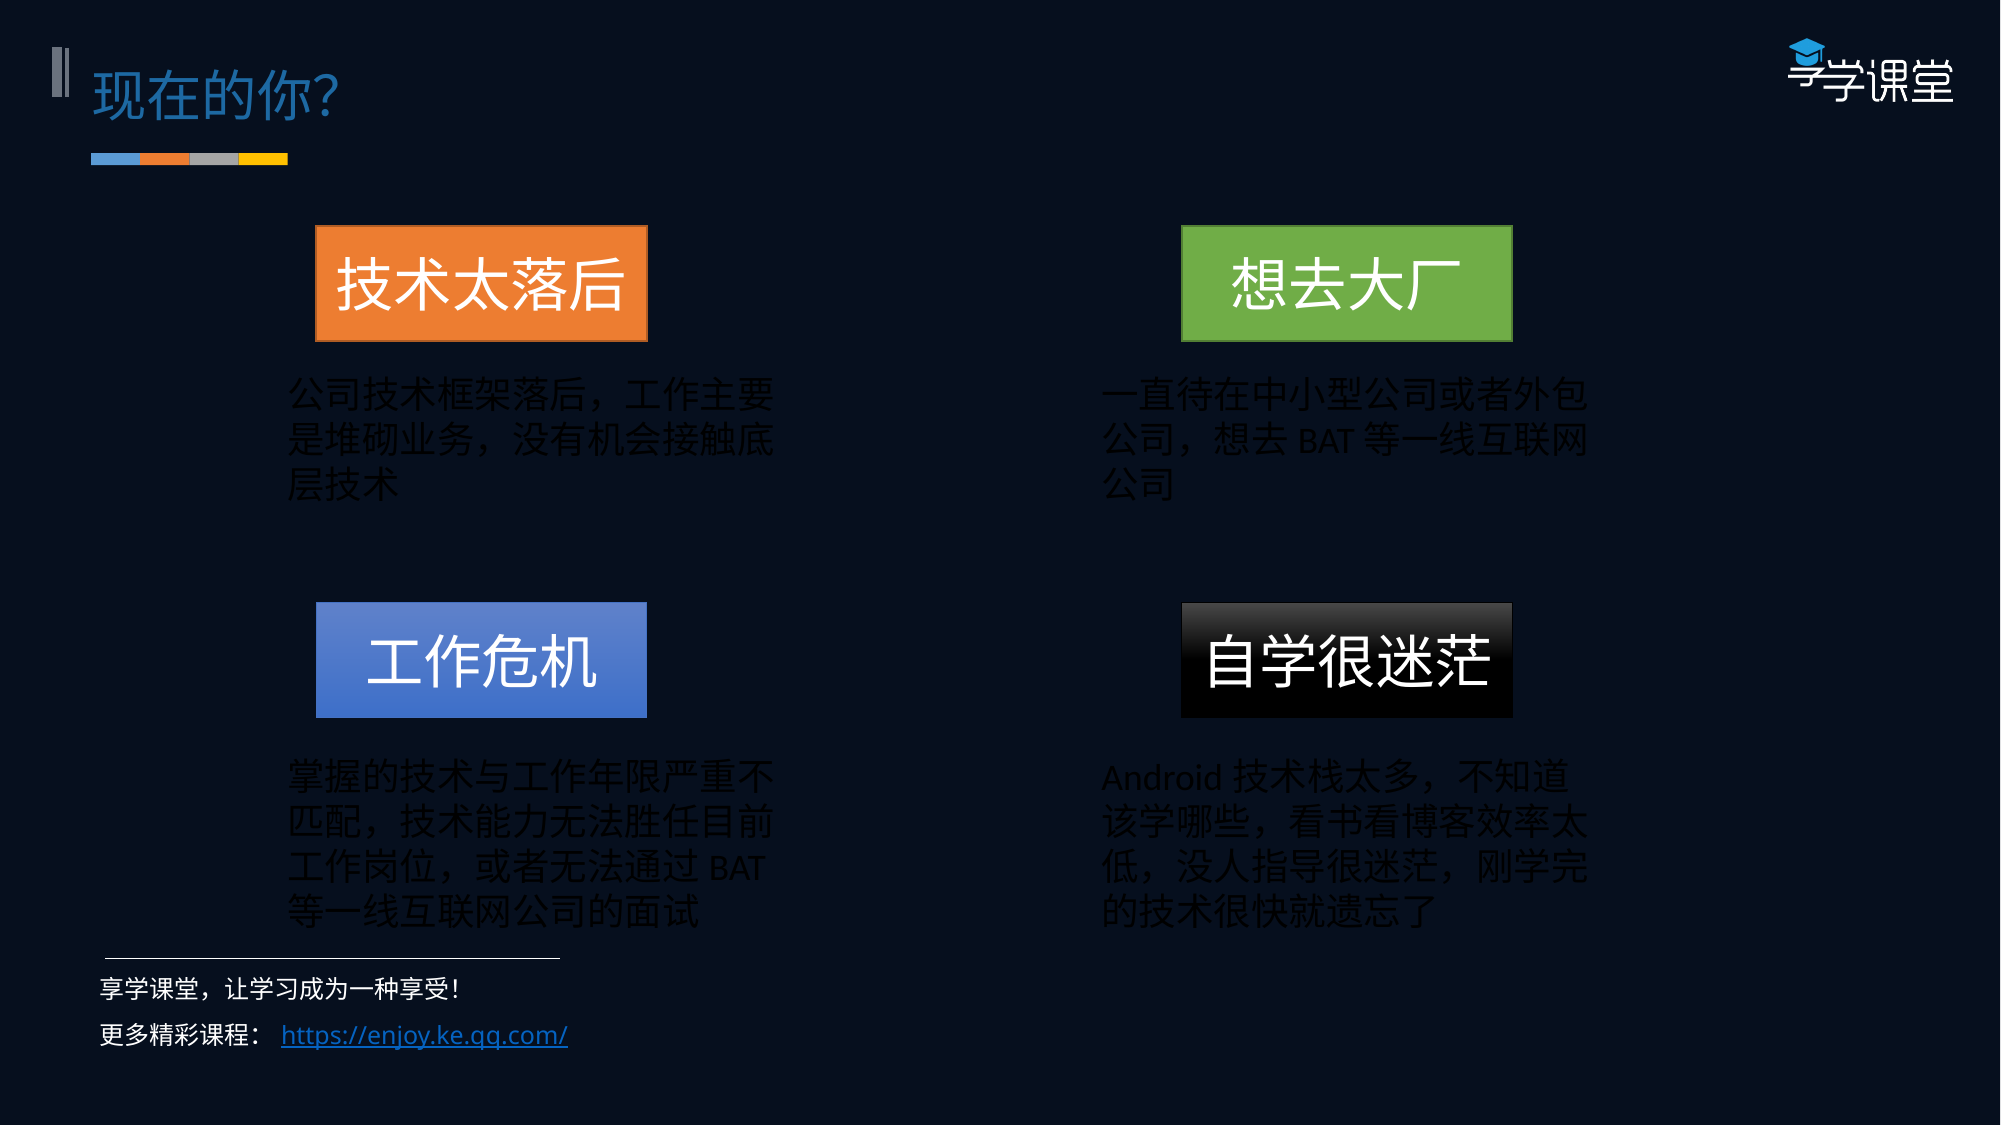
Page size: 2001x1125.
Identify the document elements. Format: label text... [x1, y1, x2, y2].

text_box 想去大厂 [1181, 225, 1513, 342]
text_box 工作危机 [316, 602, 647, 718]
text_box 掌握的技术与工作年限严重不匹配，技术能力无法胜任目前工作岗位，或者无法通过BAT等一线互联网公司的面试 [272, 745, 794, 941]
text_box Android技术栈太多，不知道该学哪些，看书看博客效率太低，没人指导很迷茫，刚学完的技术很快就遗忘了 [1086, 745, 1608, 941]
text_box 技术太落后 [315, 225, 648, 342]
text_box 一直待在中小型公司或者外包公司，想去BAT等一线互联网公司 [1086, 363, 1608, 514]
picture [1788, 38, 1953, 102]
text_box 自学很迷茫 [1181, 602, 1513, 718]
text_box 公司技术框架落后，工作主要 是堆砌业务，没有机会接触底层技术 [272, 363, 794, 514]
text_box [90, 152, 288, 166]
text_box 现在的你？ [91, 60, 699, 128]
